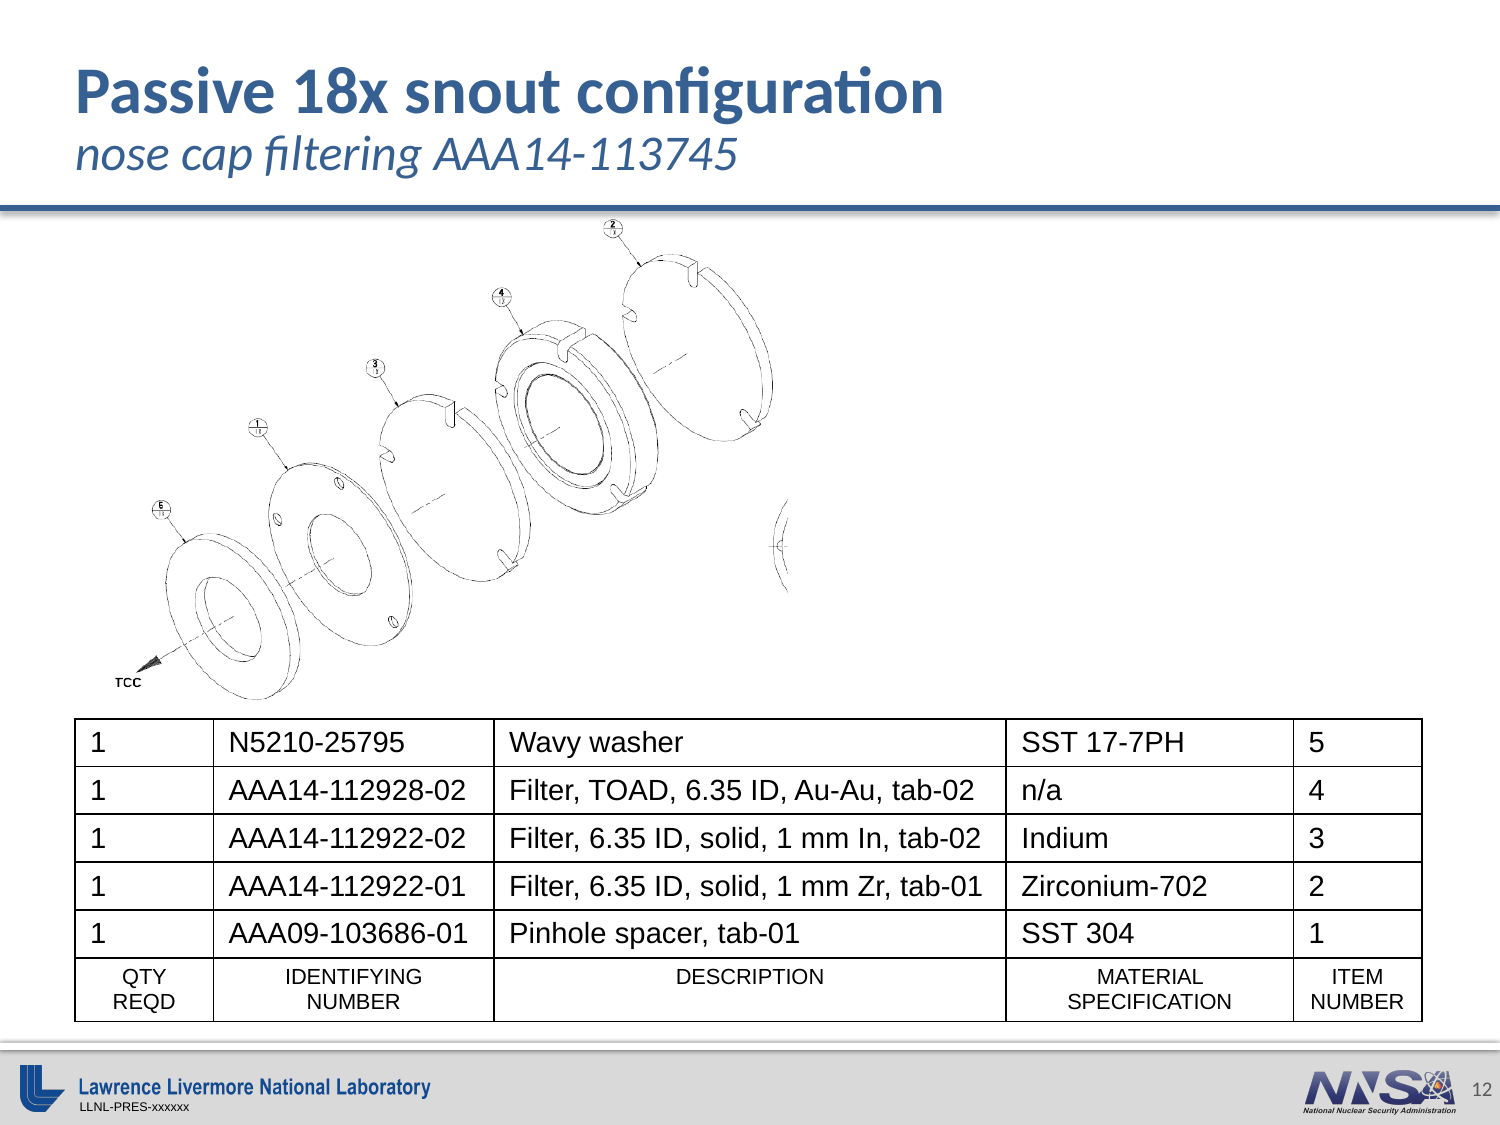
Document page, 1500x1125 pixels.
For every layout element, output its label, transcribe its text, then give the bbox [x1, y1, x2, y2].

table_cell AAA14-112928-02 [214, 767, 493, 813]
table_cell Zirconium-702 [1007, 863, 1293, 909]
table_header 1 [76, 726, 213, 766]
table_cell MATERIAL SPECIFICATION [1007, 959, 1293, 1021]
table_cell IDENTIFYING NUMBER [214, 959, 493, 1021]
table_cell 4 [1294, 767, 1421, 813]
table_cell Pinhole spacer, tab-01 [495, 911, 1005, 957]
picture [77, 188, 788, 719]
table_cell 1 [76, 863, 213, 909]
table_cell QTY REQD [76, 959, 213, 1021]
table_cell AAA14-112922-02 [214, 815, 493, 861]
title Passive 18x snout configuration nose cap filtering AAA14-113745 [75, 36, 1425, 202]
table_cell 2 [1294, 863, 1421, 909]
table_cell Filter, TOAD, 6.35 ID, Au-Au, tab-02 [495, 767, 1005, 813]
table_header 5 [1294, 720, 1421, 766]
table_cell SST 304 [1007, 911, 1293, 957]
picture [1296, 1057, 1463, 1122]
table_cell Filter, 6.35 ID, solid, 1 mm Zr, tab-01 [495, 863, 1005, 909]
table_cell AAA09-103686-01 [214, 911, 493, 957]
table_cell 1 [76, 911, 213, 957]
table_header N5210-25795 [214, 727, 493, 766]
table_header SST 17-7PH [1007, 720, 1293, 766]
table_cell Indium [1007, 815, 1293, 861]
table_cell 1 [76, 767, 213, 813]
table_cell DESCRIPTION [495, 959, 1005, 1021]
table_cell 3 [1294, 815, 1421, 861]
table_cell Filter, 6.35 ID, solid, 1 mm In, tab-02 [495, 815, 1005, 861]
table_cell AAA14-112922-01 [214, 863, 493, 909]
table_cell 1 [76, 815, 213, 861]
table_cell 1 [1294, 911, 1421, 957]
table_header Wavy washer [495, 720, 1005, 766]
table_cell ITEM NUMBER [1294, 959, 1421, 1021]
table_cell n/a [1007, 767, 1293, 813]
picture [20, 1065, 469, 1112]
